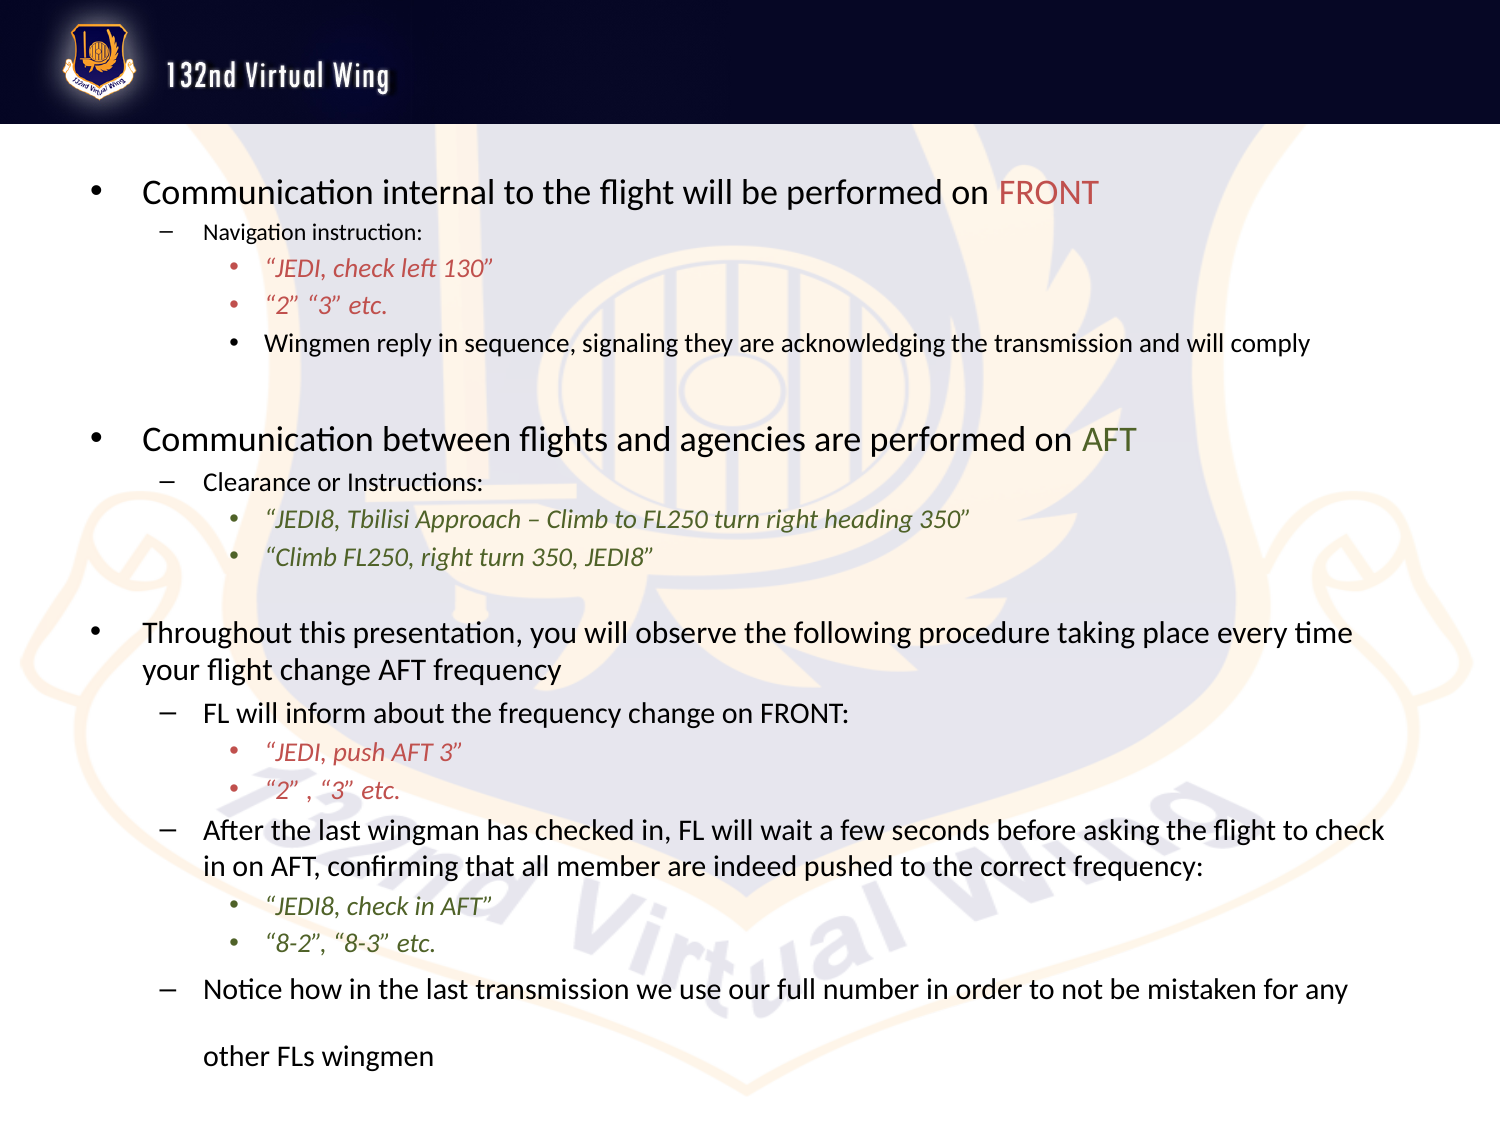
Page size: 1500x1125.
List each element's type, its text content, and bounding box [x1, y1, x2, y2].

picture [0, 0, 1500, 124]
list Communication internal to the flight will be performed on FRONT Navigation instruction: “JEDI, check left 130” “2” “3” etc. Wingmen reply in sequence, signaling they are acknowledging the transmission and will comply Communication between flights and agencies are performed on AFT Clearance or Instructions: “JEDI8, Tbilisi Approach – Climb to FL250 turn right heading 350” “Climb FL250, right turn 350, JEDI8” Throughout this presentation, you will observe the following procedure taking place every time your flight change AFT frequency FL will inform about the frequency change on FRONT: “JEDI, push AFT 3” “2” , “3” etc. After the last wingman has checked in, FL will wait a few seconds before asking the flight to check in on AFT, confirming that all member are indeed pushed to the correct frequency: “JEDI8, check in AFT” “8-2”, “8-3” etc. Notice how in the last transmission we use our full number in order to not be mistaken for any other FLs wingmen [75, 160, 1425, 1094]
